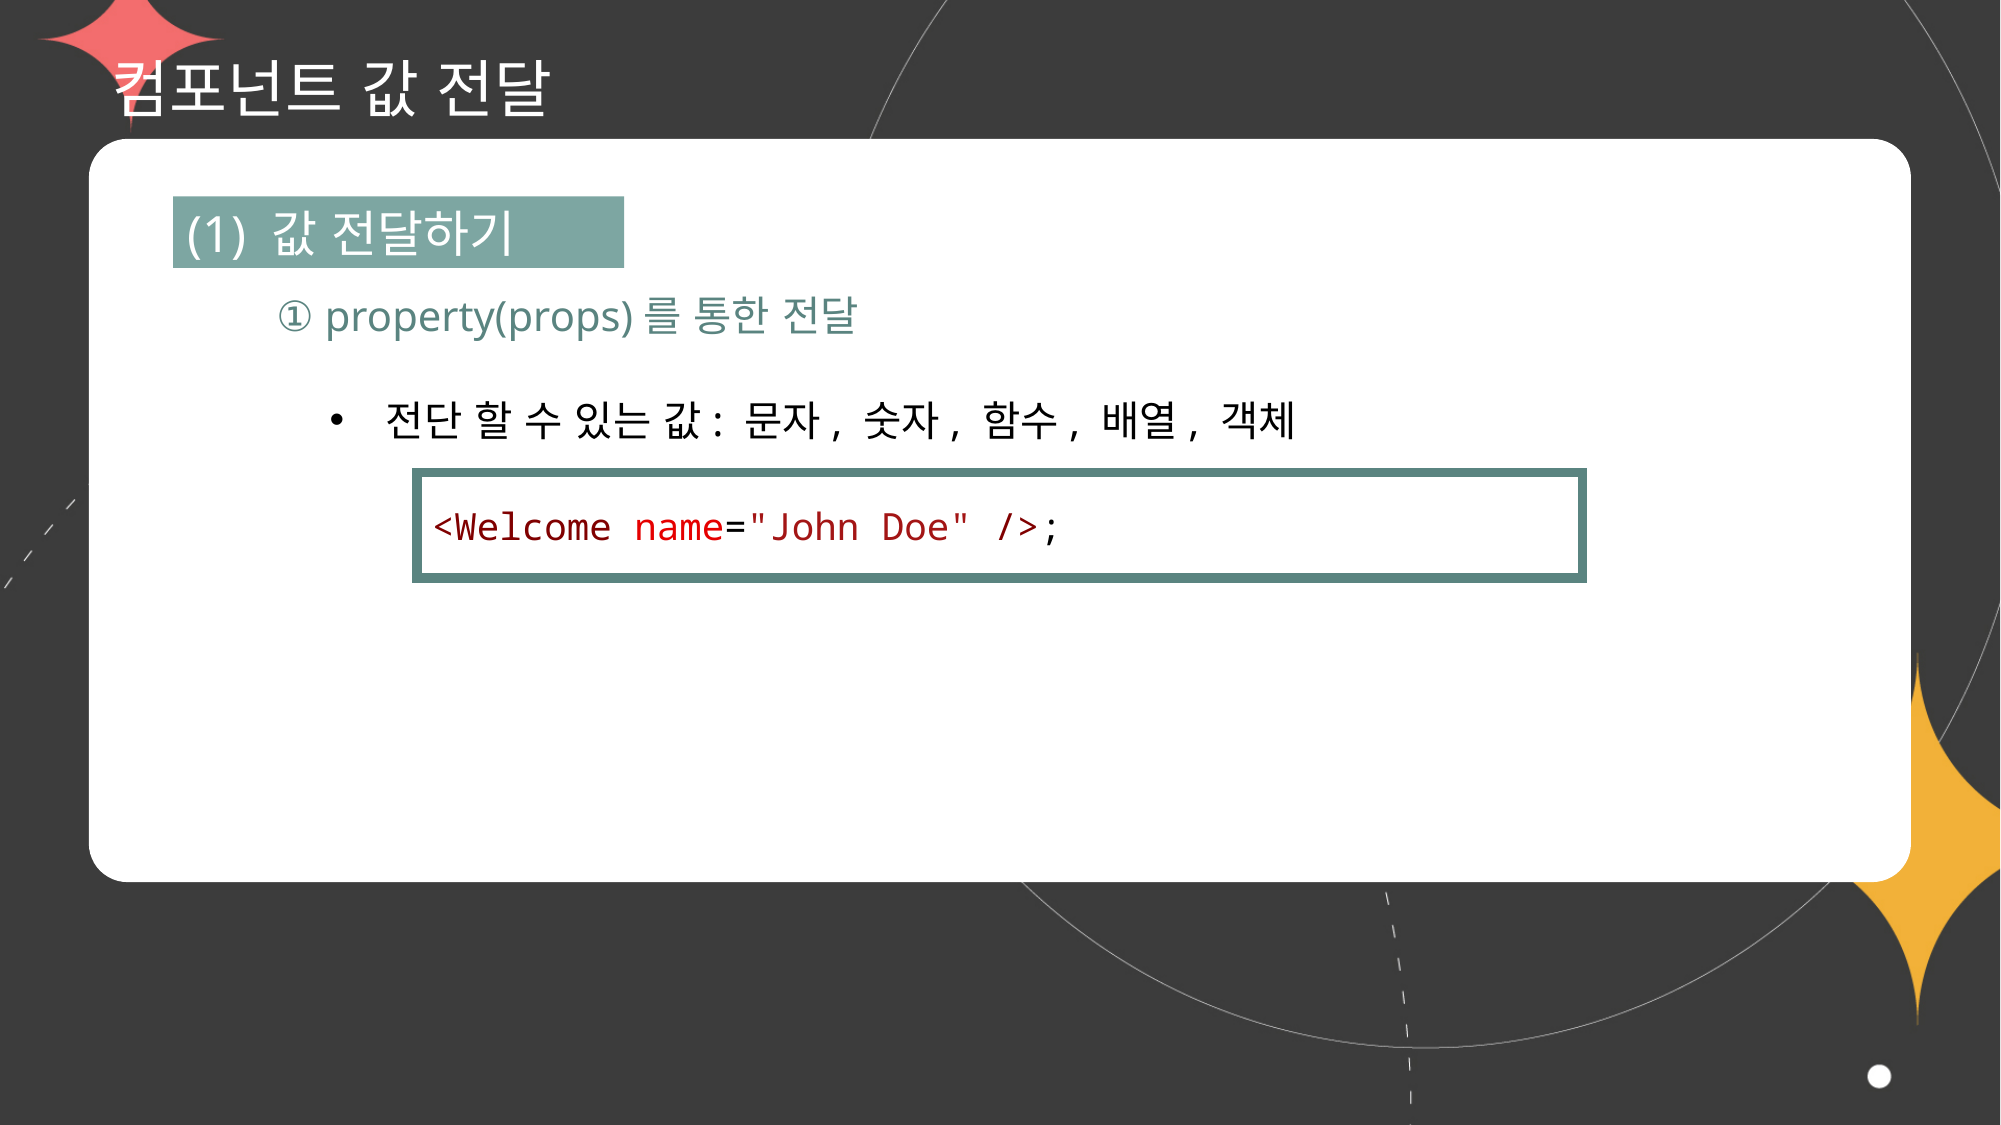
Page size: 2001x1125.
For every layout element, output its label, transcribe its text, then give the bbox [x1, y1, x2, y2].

text_box <Welcome name="John Doe" />; [416, 472, 1584, 579]
picture [0, 0, 2001, 1125]
text_box (1) 값 전달하기 [172, 195, 625, 269]
text_box 전단 할 수 있는 값: 문자, 숫자, 함수, 배열, 객체 [314, 361, 1823, 452]
text_box ① property(props)를 통한 전달 [261, 279, 1092, 351]
title 컴포넌트 값 전달 [96, 50, 1568, 135]
